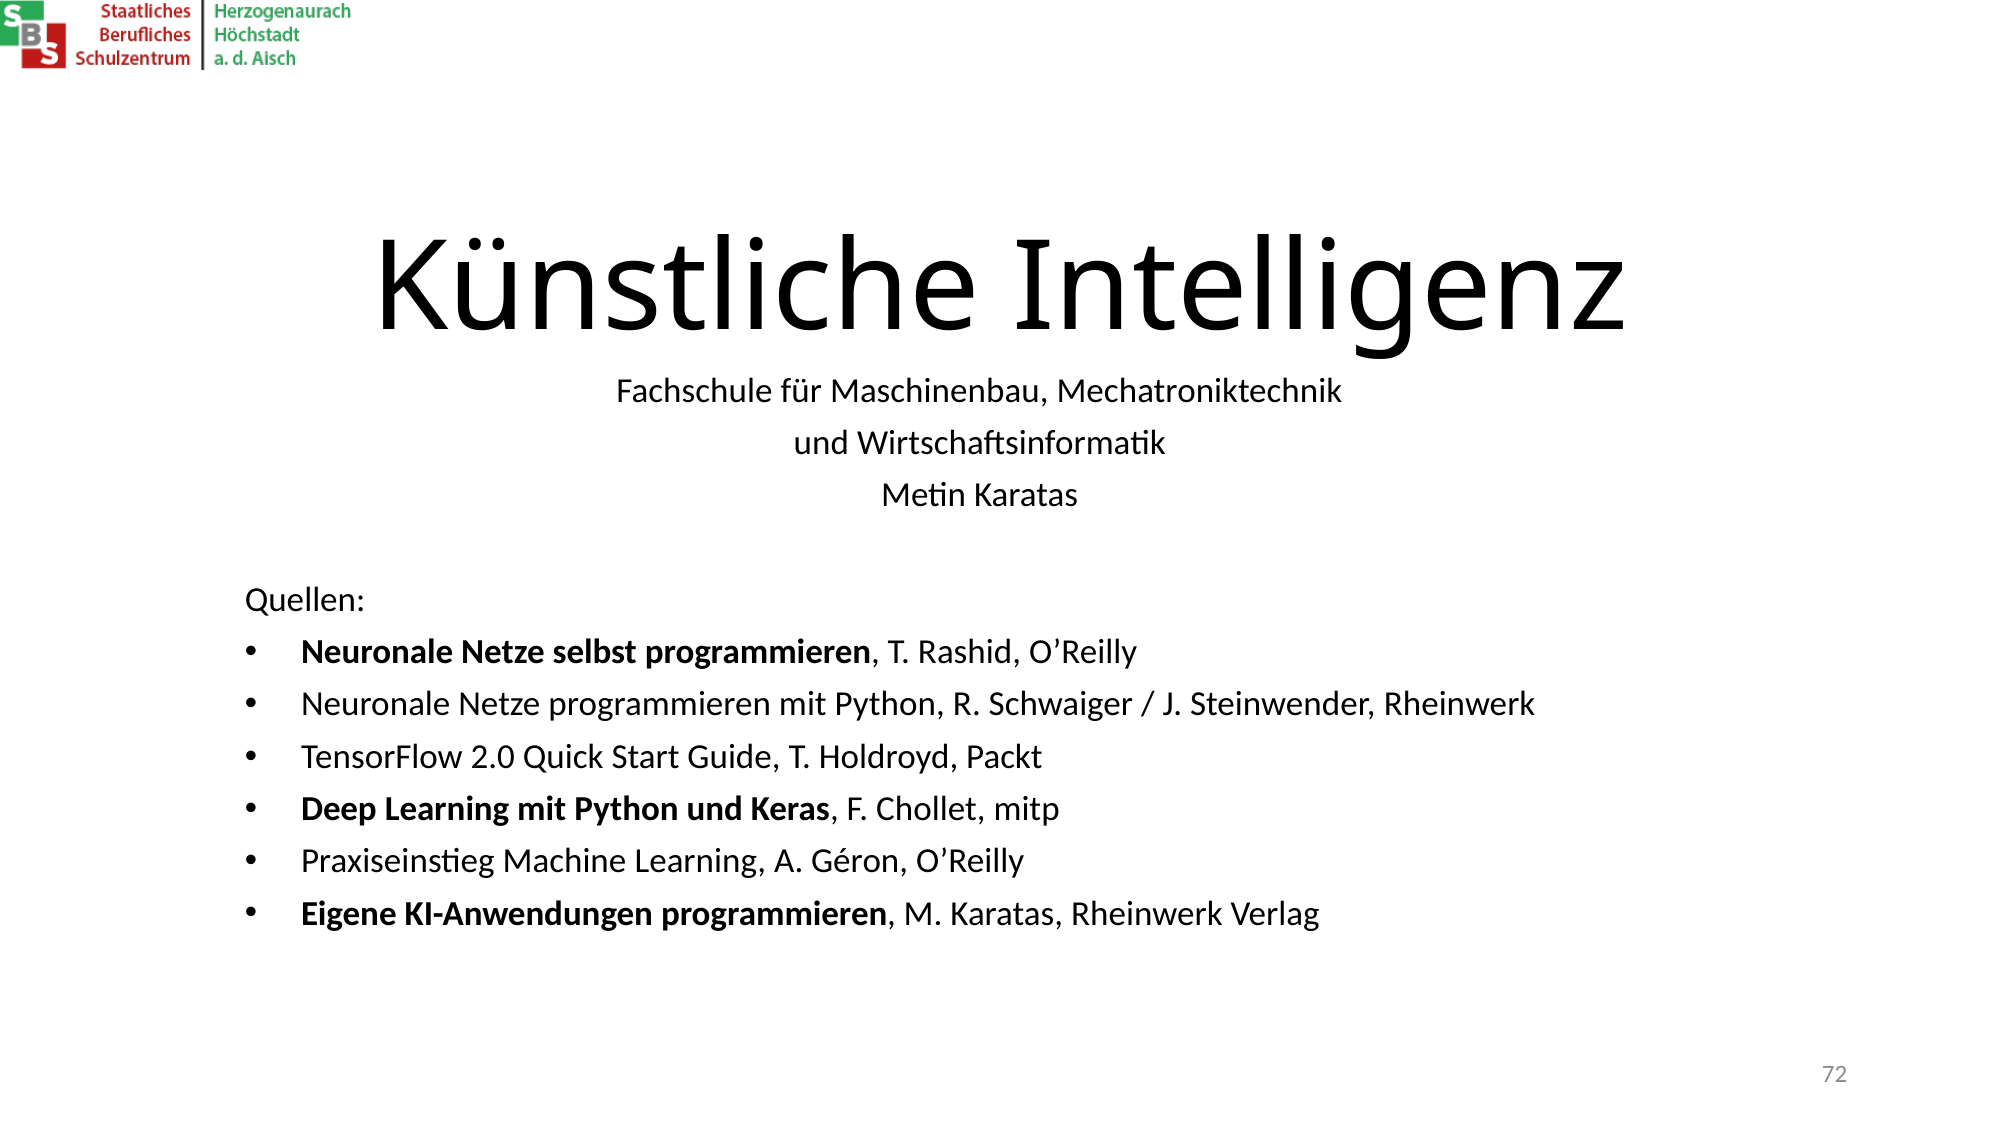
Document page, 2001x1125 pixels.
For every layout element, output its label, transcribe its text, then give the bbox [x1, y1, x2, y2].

slide_number 72 [1412, 1042, 1863, 1103]
title Künstliche Intelligenz [249, 184, 1750, 365]
subtitle Fachschule für Maschinenbau, Mechatroniktechnik und Wirtschaftsinformatik Metin Karatas Quellen: Neuronale Netze selbst programmieren, T. Rashid, O’Reilly Neuronale Netze programmieren mit Python, R. Schwaiger / J. Steinwender, Rheinwerk TensorFlow 2.0 Quick Start Guide, T. Holdroyd, Packt Deep Learning mit Python und Keras, F. Chollet, mitp Praxiseinstieg Machine Learning, A. Géron, O’Reilly Eigene KI-Anwendungen programmieren, M. Karatas, Rheinwerk Verlag [229, 364, 1730, 941]
picture [0, 0, 351, 71]
